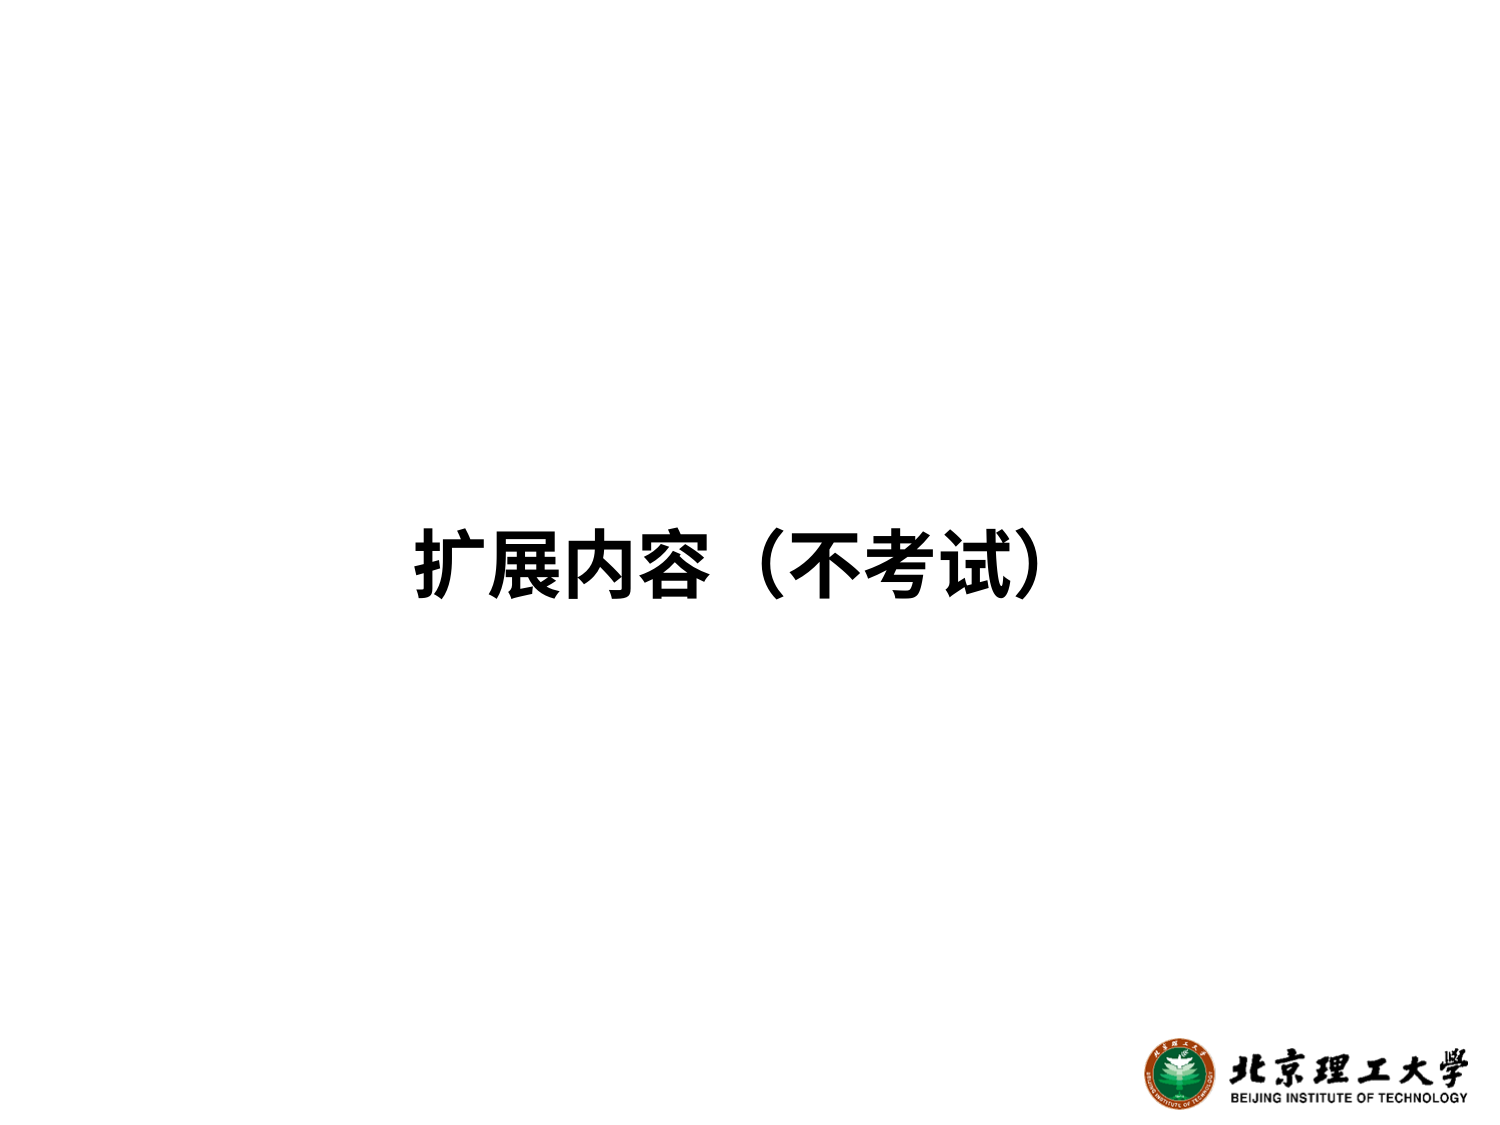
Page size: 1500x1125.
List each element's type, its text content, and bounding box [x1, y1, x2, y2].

picture [1144, 1038, 1468, 1110]
title 扩展内容（不考试） [75, 489, 1425, 635]
